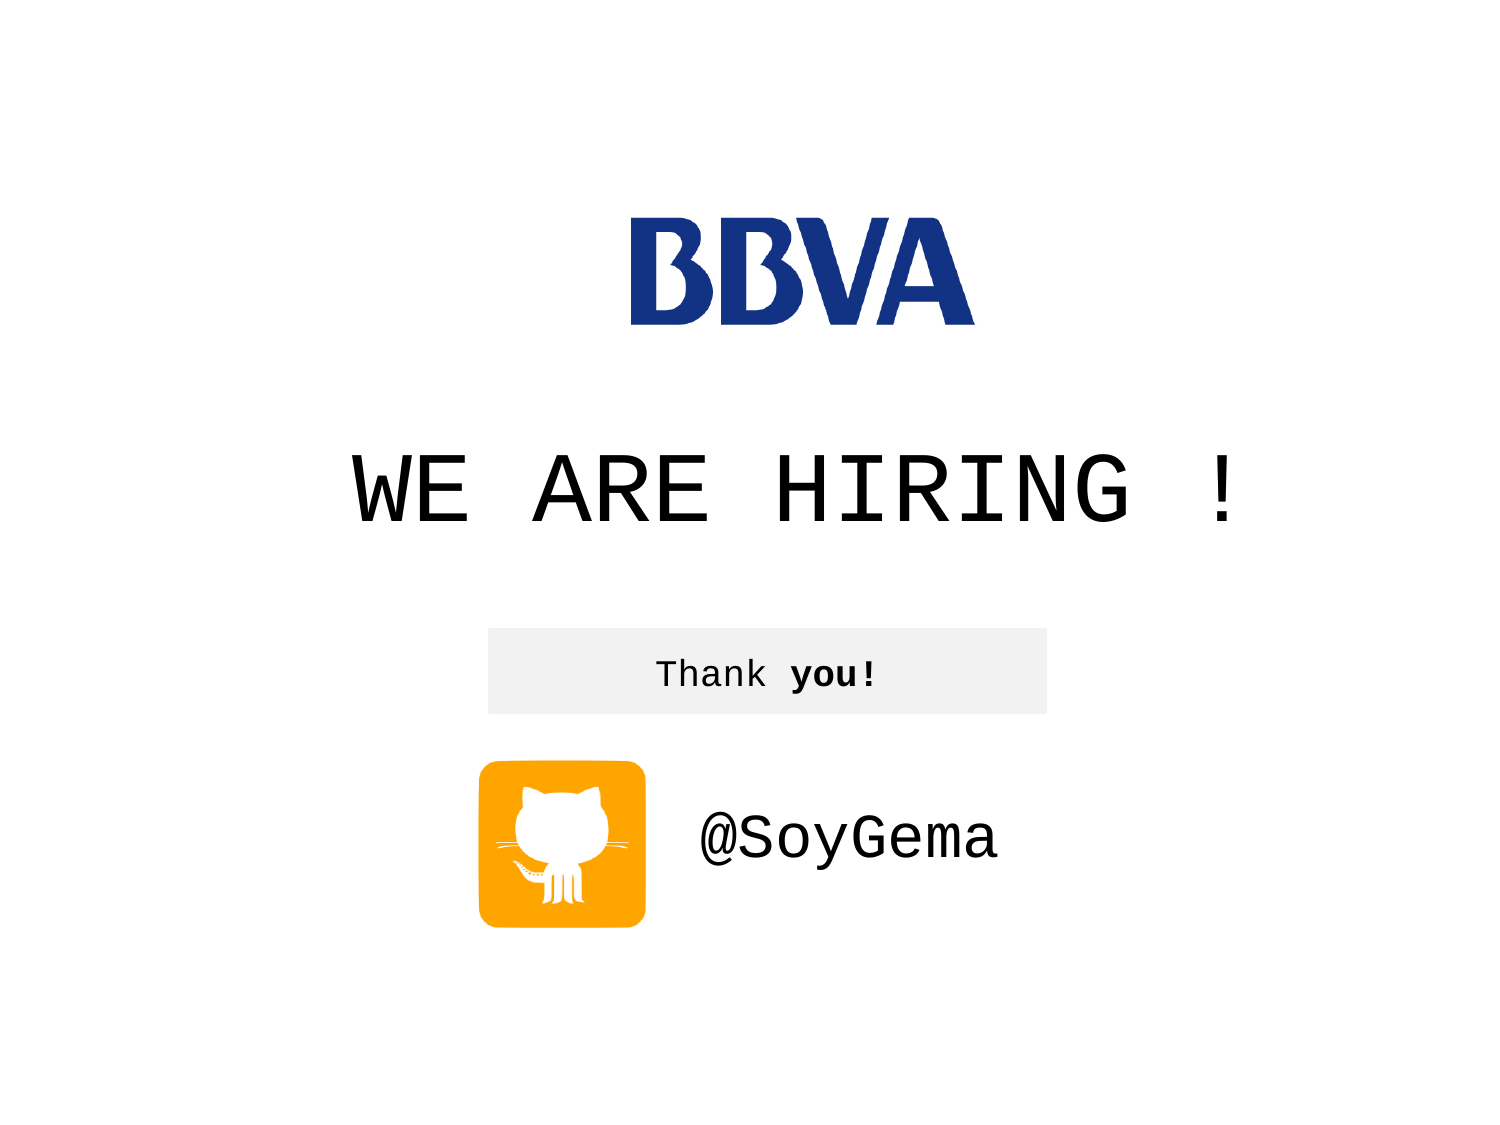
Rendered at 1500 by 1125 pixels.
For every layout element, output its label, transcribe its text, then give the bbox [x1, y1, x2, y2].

text_box [490, 629, 1046, 635]
text_box @SoyGema [608, 855, 1093, 950]
text_box WE ARE HIRING ! [262, 486, 1344, 582]
text_box Thank you! [484, 635, 1052, 707]
picture [577, 156, 1029, 386]
picture [478, 760, 646, 928]
text_box [490, 707, 1046, 713]
text_box [879, 444, 975, 486]
